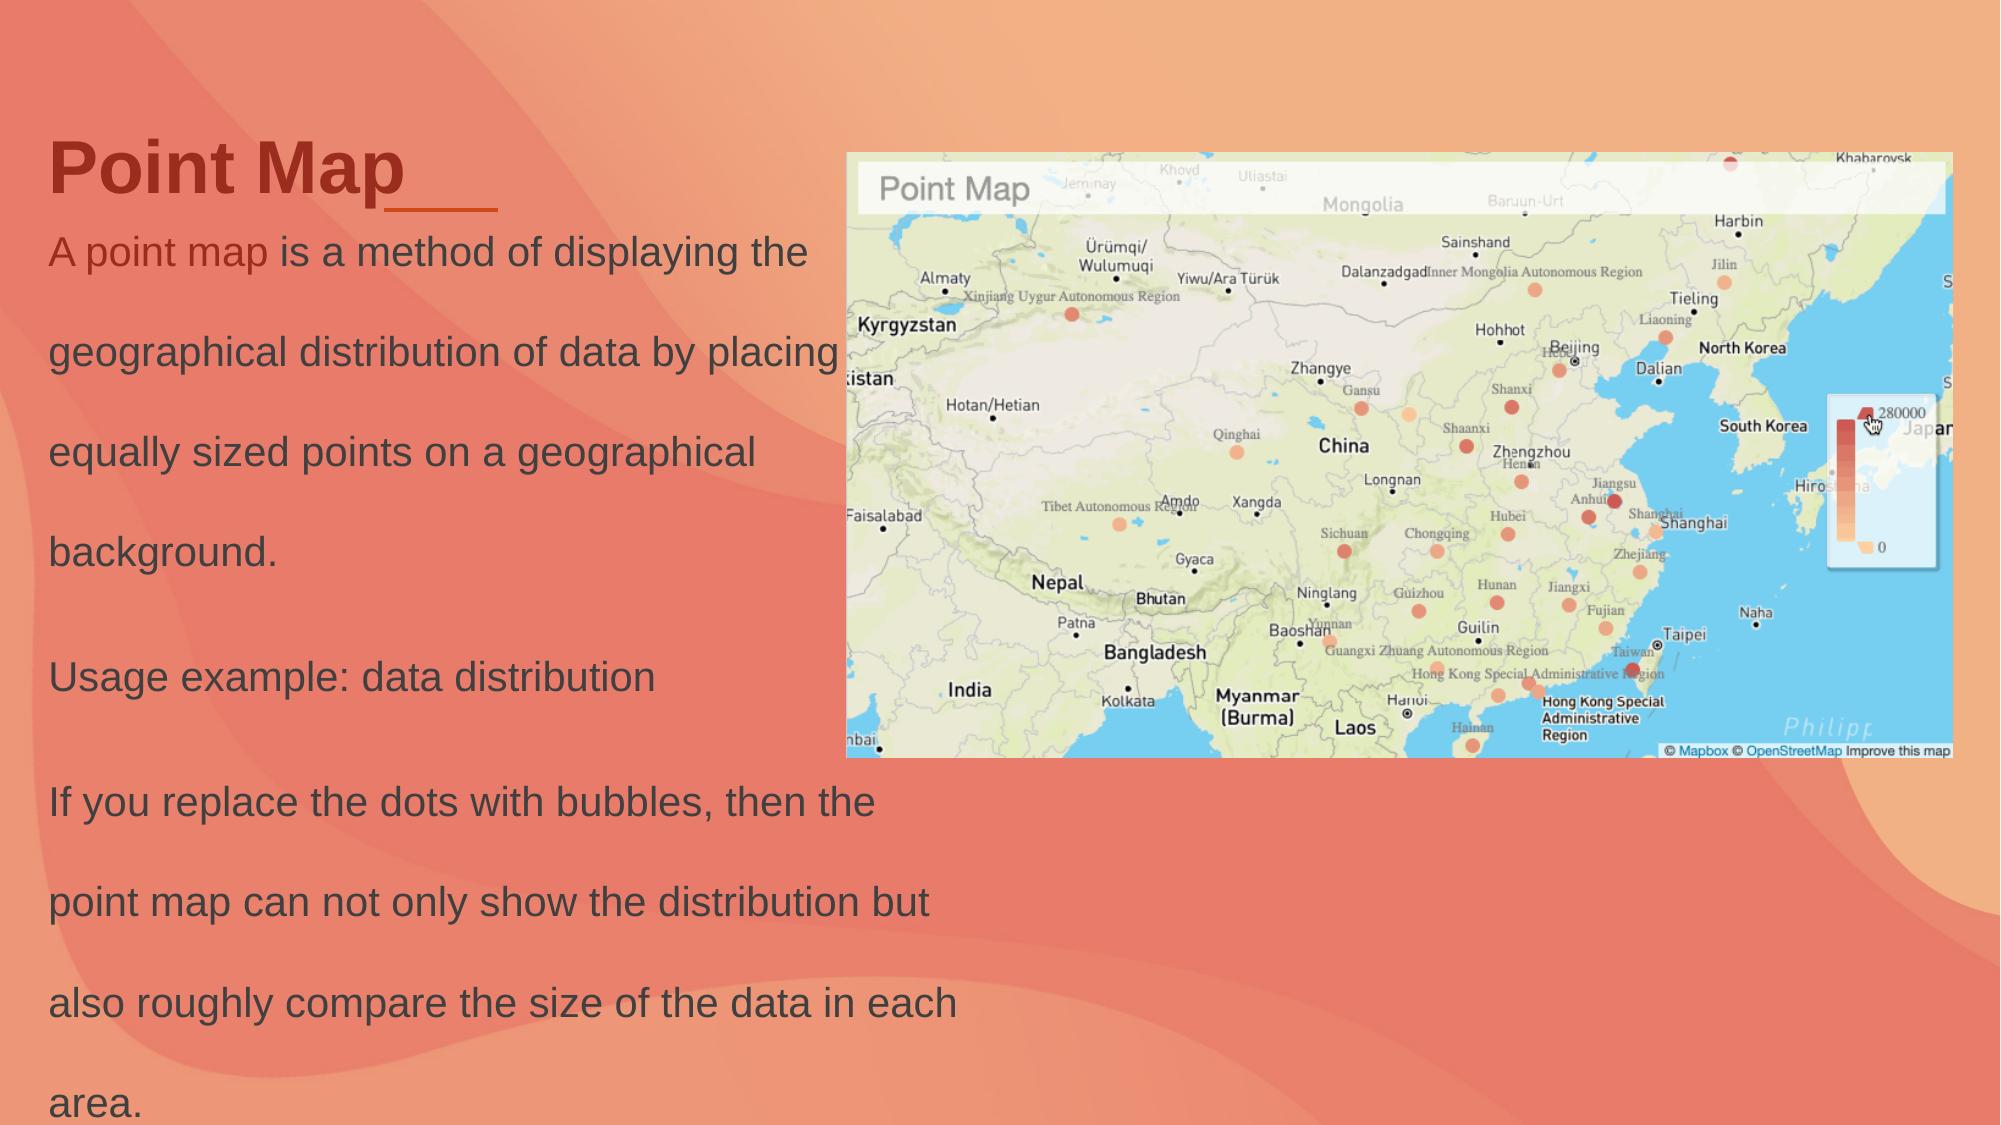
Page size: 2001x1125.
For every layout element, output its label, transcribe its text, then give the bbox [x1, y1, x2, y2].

picture [0, 0, 2001, 1125]
text_box Point Map [48, 118, 941, 175]
text_box A point map is a method of displaying the geographical distribution of data by placing equally sized points on a geographical background. Usage example: data distribution If you replace the dots with bubbles, then the point map can not only show the distribution but also roughly compare the size of the data in each area. [48, 175, 983, 1125]
